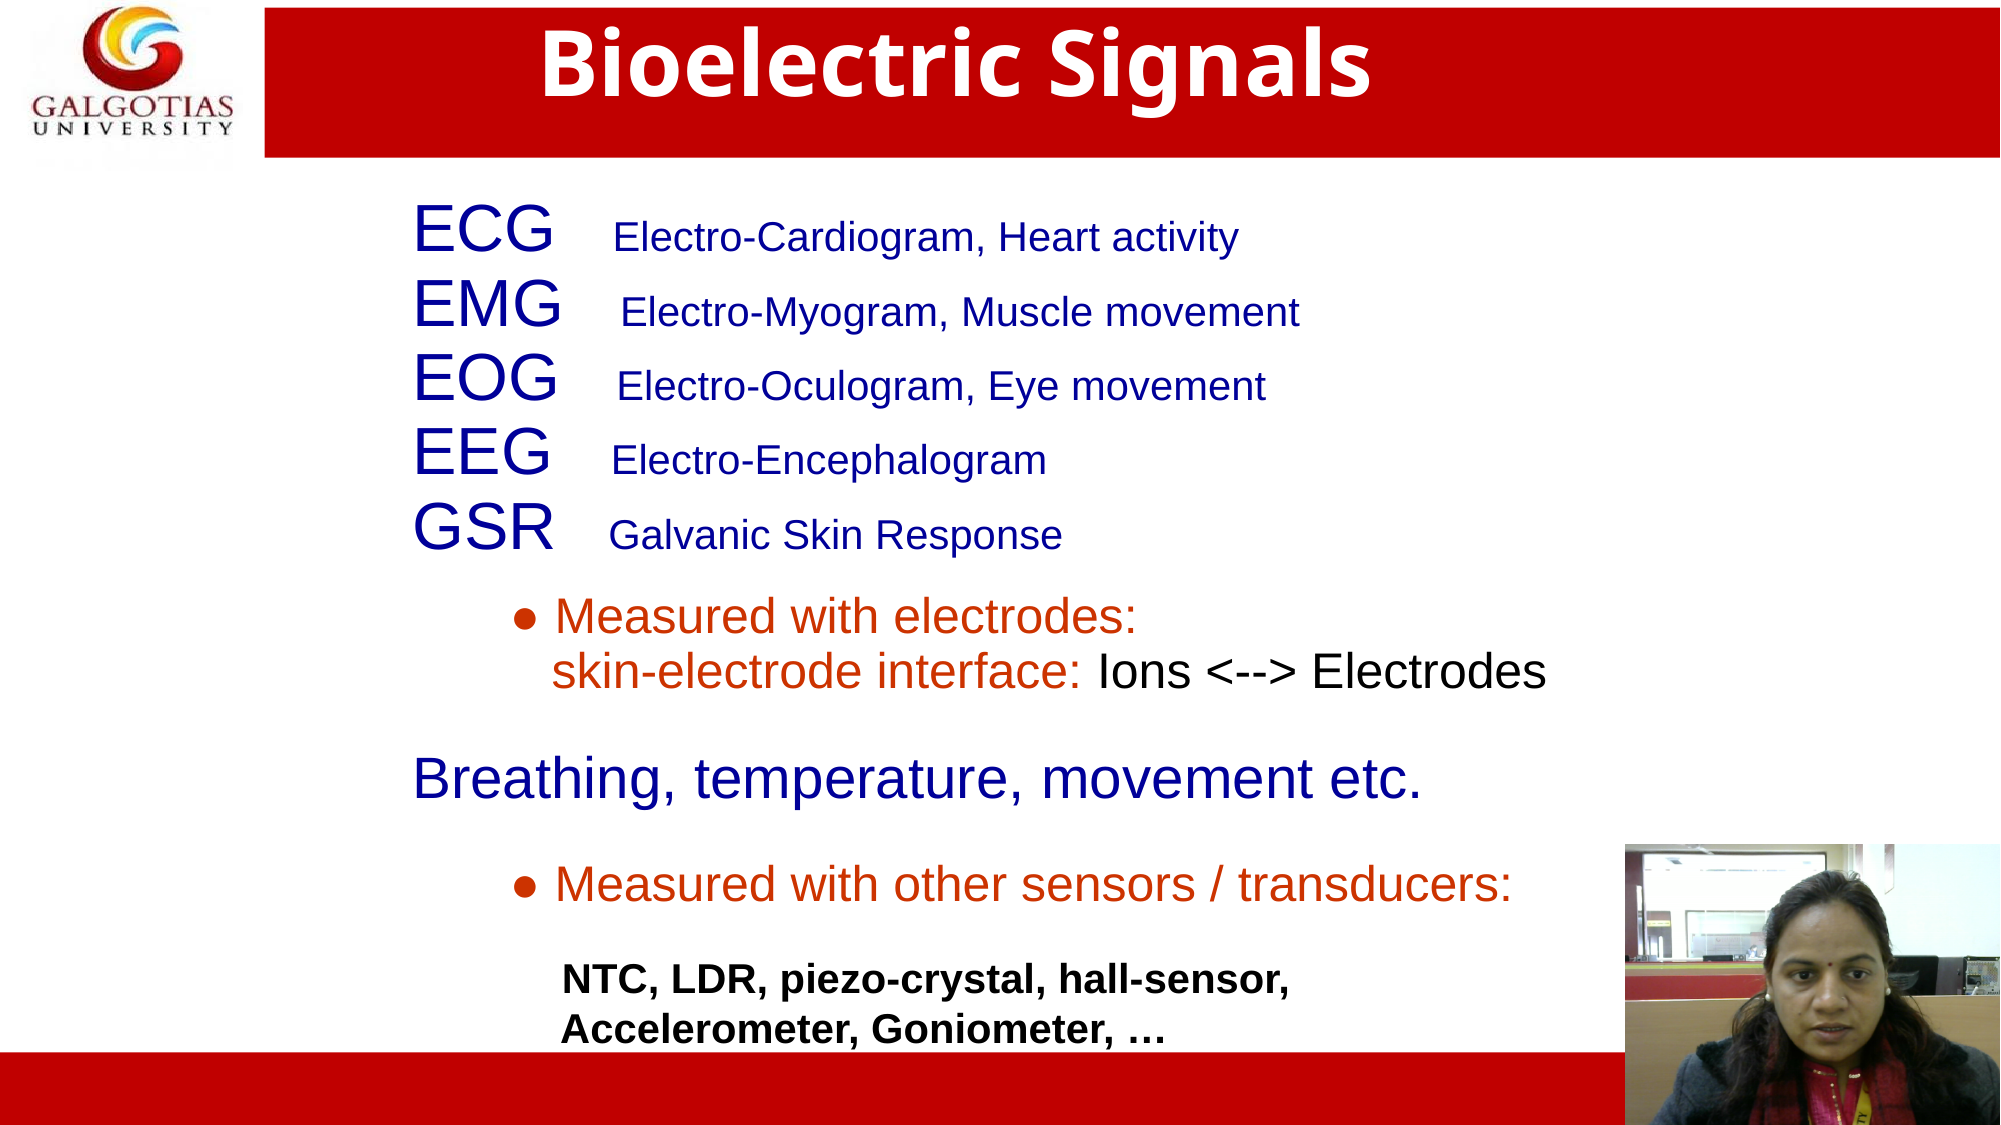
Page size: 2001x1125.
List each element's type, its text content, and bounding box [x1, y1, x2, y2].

text_box [0, 1052, 1624, 1125]
text_box Bioelectric Signals [265, 7, 2000, 158]
picture [0, 0, 265, 171]
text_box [1624, 843, 2000, 1125]
text_box ECG Electro-Cardiogram, Heart activity EMG Electro-Myogram, Muscle movement EOG Electro-Oculogram, Eye movement EEG Electro-Encephalogram GSR Galvanic Skin Response ● Measured with electrodes: skin-electrode interface: Ions <--> Electrodes Breathing, temperature, movement etc. ● Measured with other sensors / transducers: NTC, LDR, piezo-crystal, hall-sensor, Accelerometer, Goniometer, … [397, 184, 1615, 1052]
